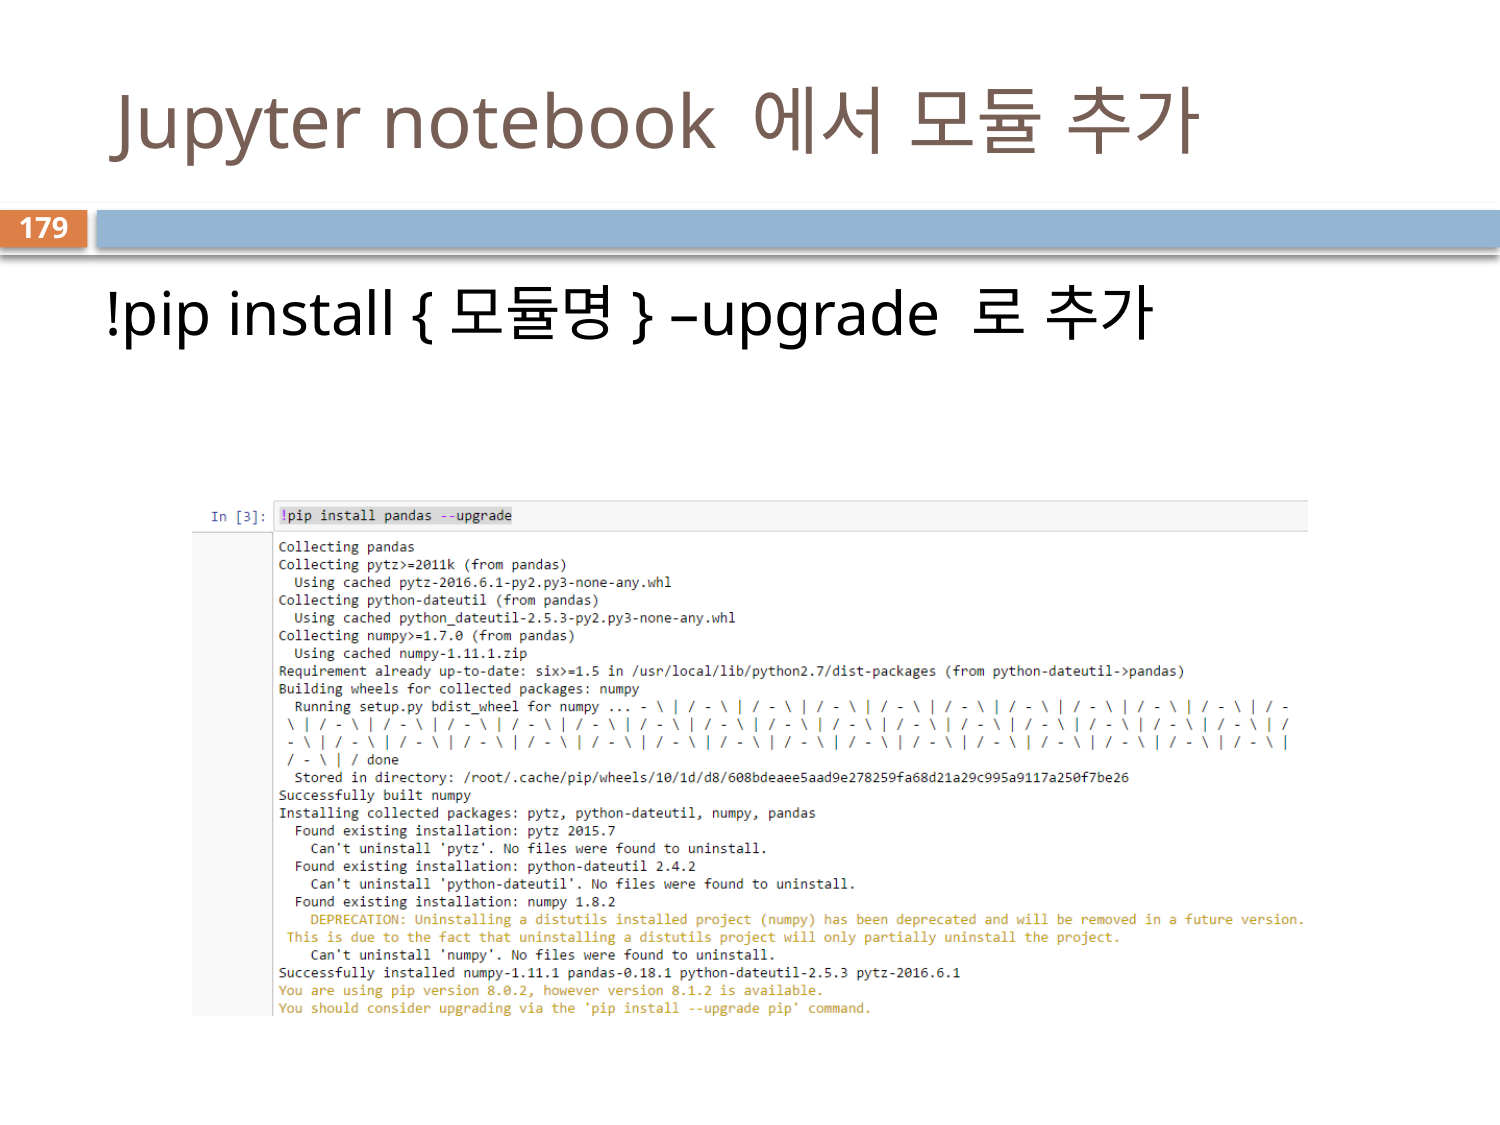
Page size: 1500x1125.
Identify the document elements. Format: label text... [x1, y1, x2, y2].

title Jupyter notebook 에서 모듈 추가 [100, 37, 1438, 200]
list !pip install {모듈명} –upgrade 로 추가 [75, 267, 1425, 463]
slide_number 179 [0, 208, 88, 249]
picture [191, 491, 1309, 1016]
